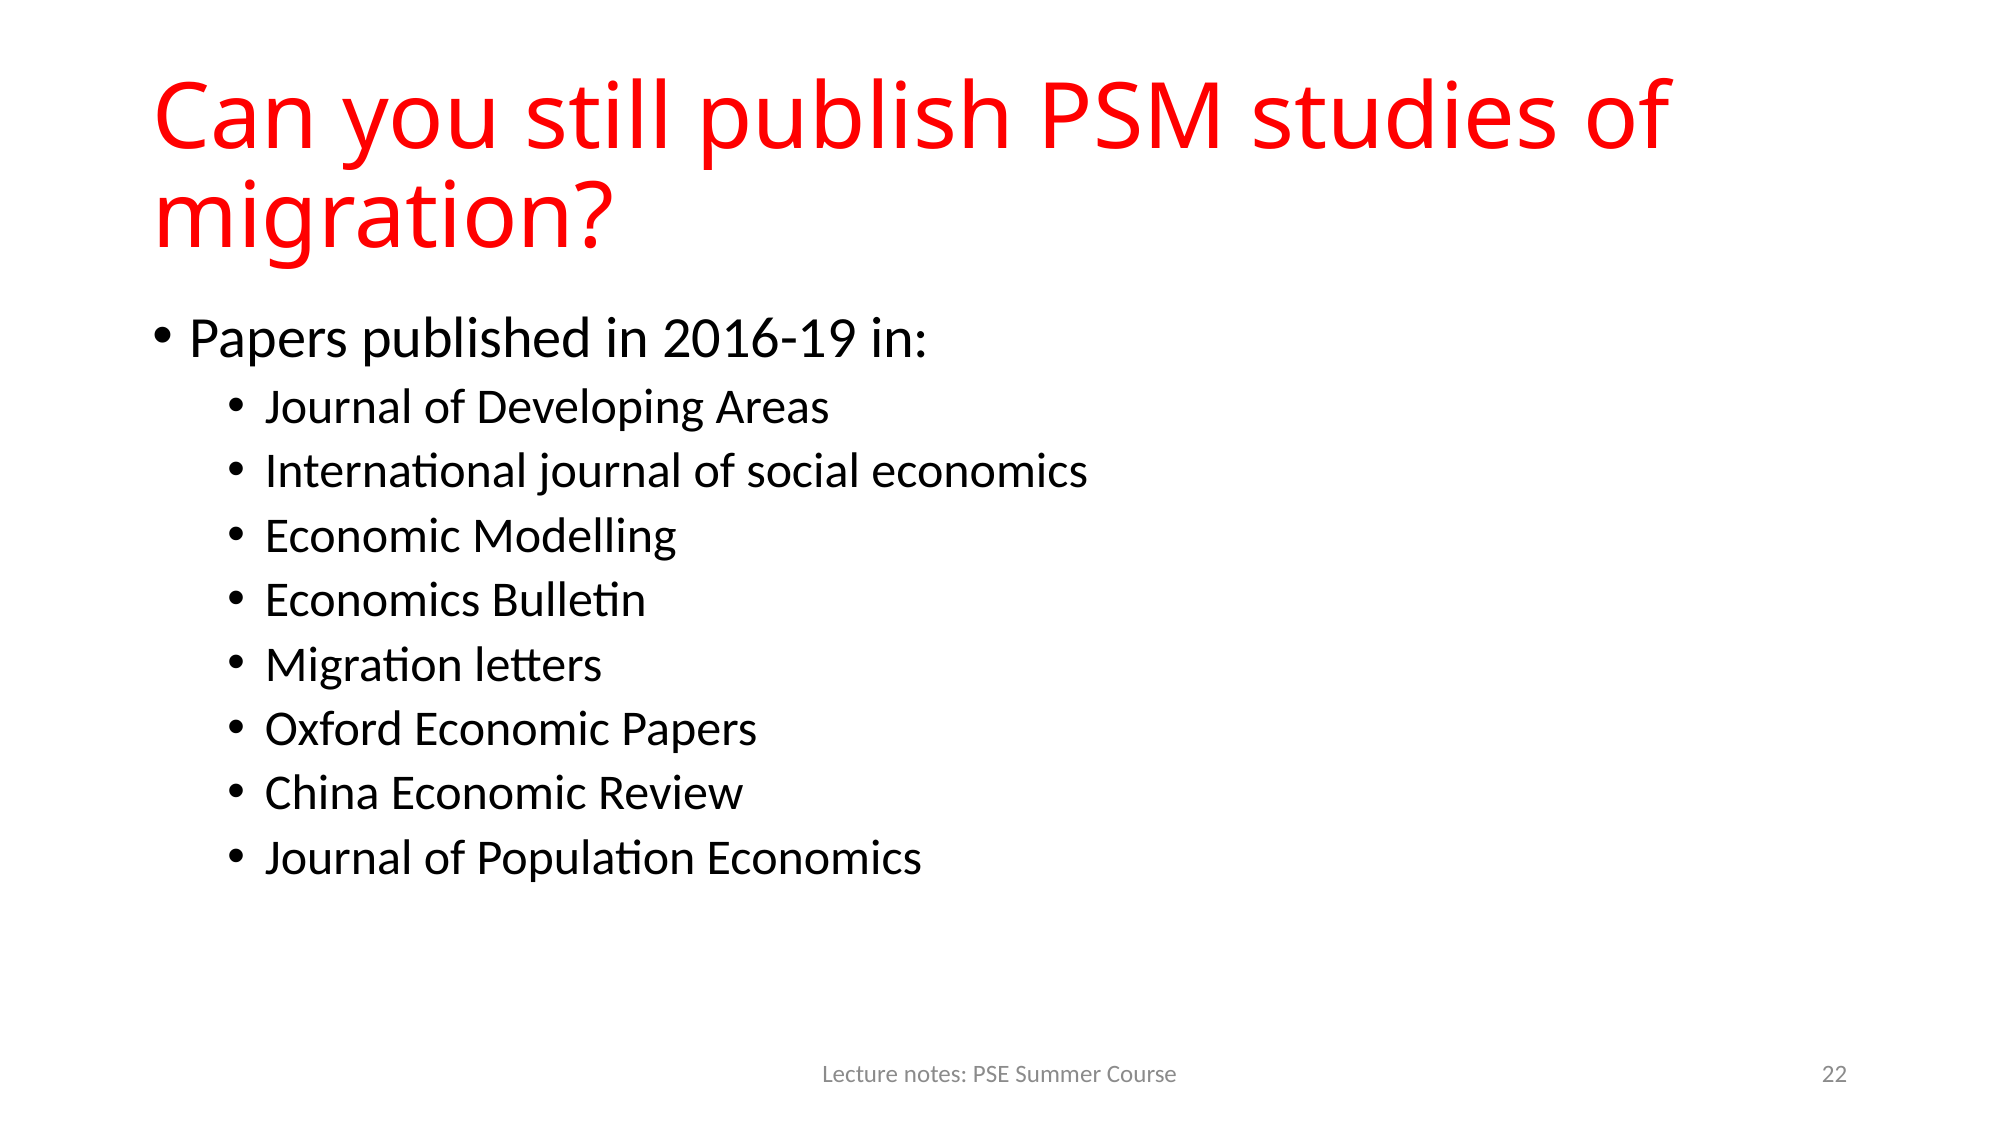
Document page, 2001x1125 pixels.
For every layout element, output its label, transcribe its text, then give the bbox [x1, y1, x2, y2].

title Can you still publish PSM studies of migration? [137, 59, 1863, 278]
footer Lecture notes: PSE Summer Course [662, 1042, 1338, 1103]
slide_number 22 [1412, 1042, 1863, 1103]
list Papers published in 2016-19 in: Journal of Developing Areas International journal of social economics Economic Modelling Economics Bulletin Migration letters Oxford Economic Papers China Economic Review Journal of Population Economics [137, 299, 1863, 1014]
